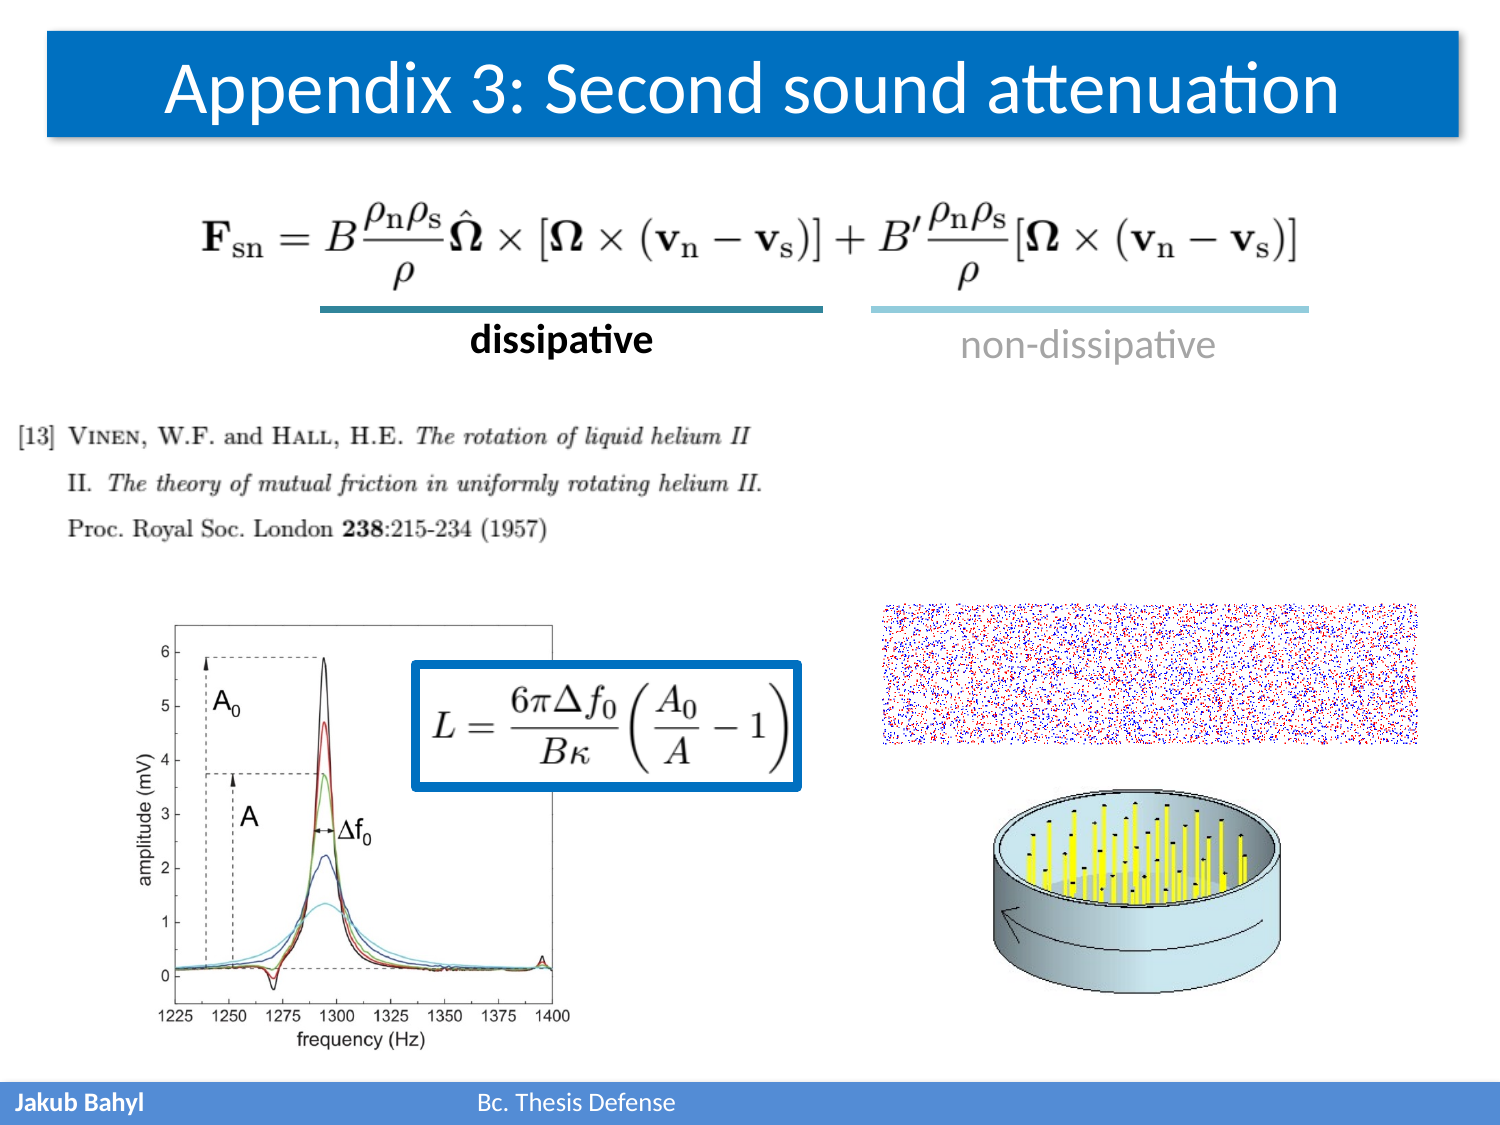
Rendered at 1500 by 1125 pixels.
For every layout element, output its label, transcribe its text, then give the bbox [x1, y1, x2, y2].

picture [132, 621, 799, 1051]
picture [190, 191, 1310, 300]
text_box non-dissipative [945, 318, 1235, 375]
text_box dissipative [454, 318, 671, 370]
text_box Jakub Bahyl Bc. Thesis Defense [0, 1082, 1500, 1125]
picture [9, 416, 769, 551]
picture [974, 786, 1290, 996]
text_box Appendix 3: Second sound attenuation [47, 30, 1459, 138]
picture [836, 585, 1464, 750]
